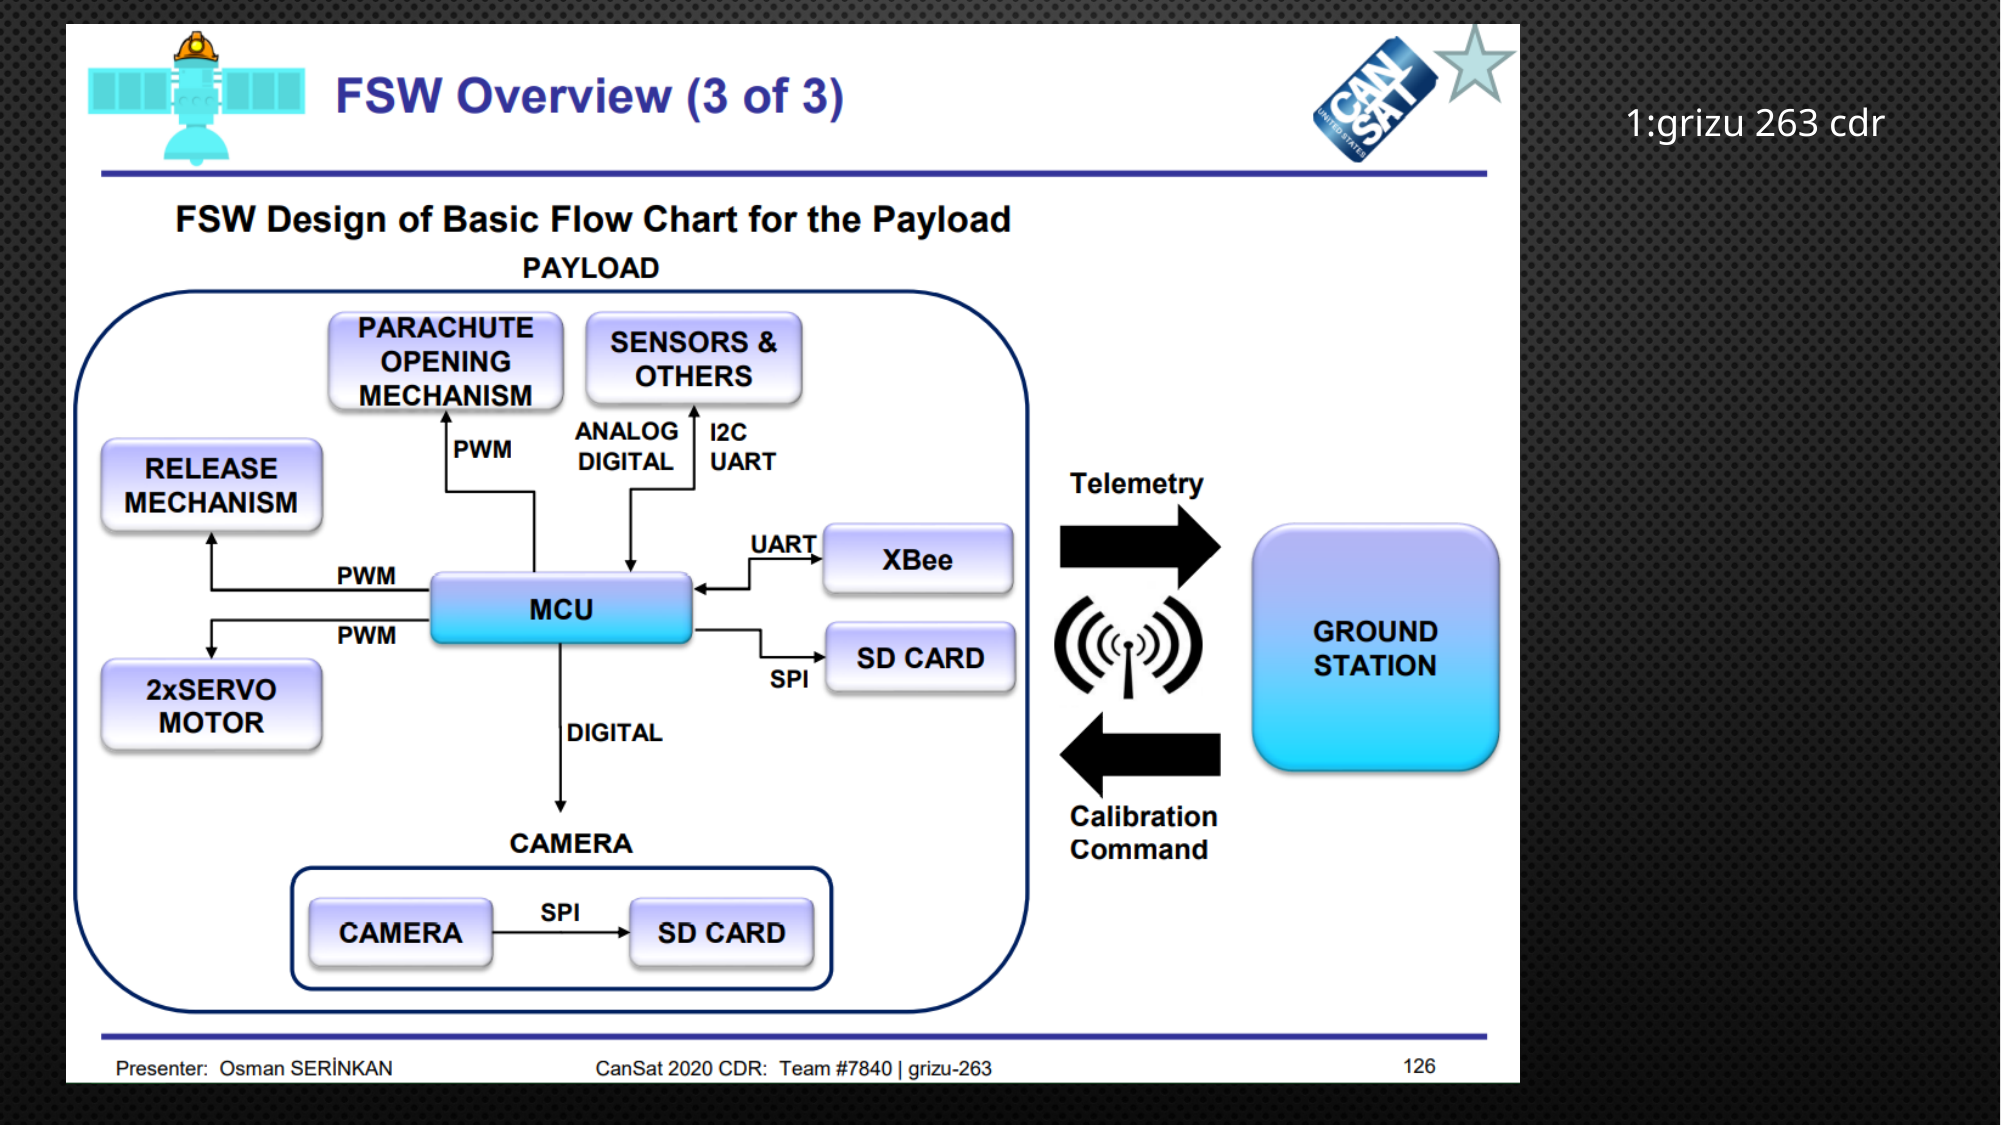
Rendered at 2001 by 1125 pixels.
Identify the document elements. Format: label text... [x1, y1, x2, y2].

text_box 1:grizu 263 cdr [1609, 91, 1921, 196]
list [66, 24, 1520, 1084]
